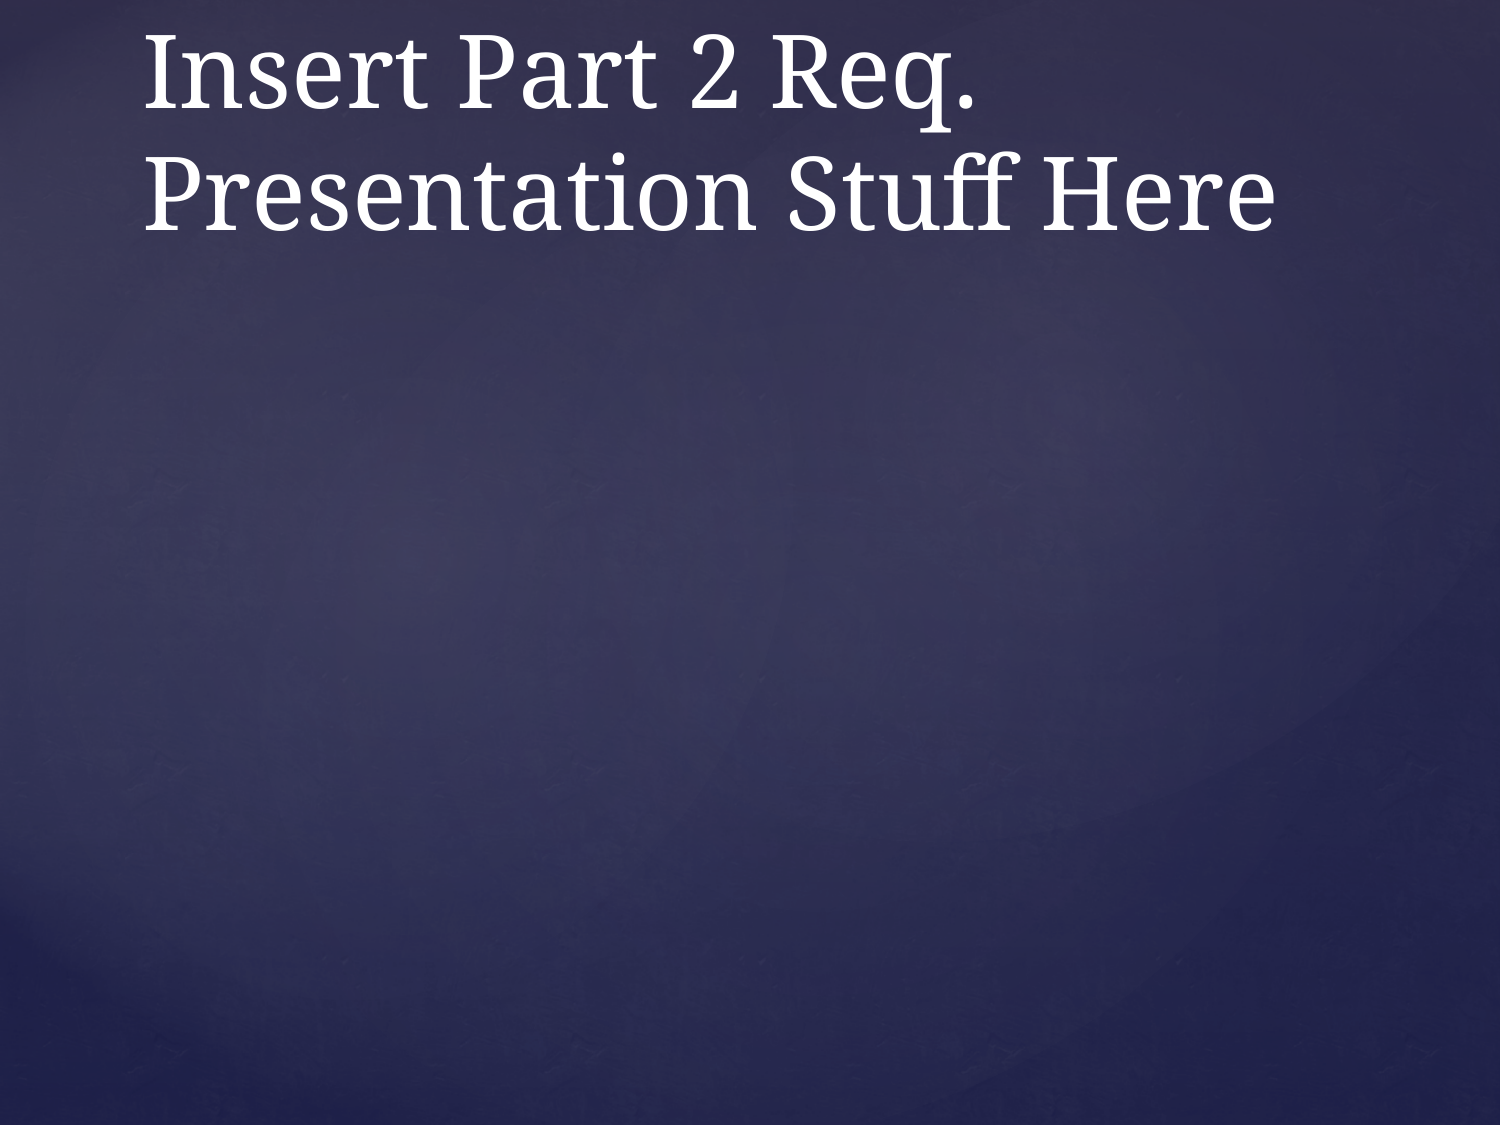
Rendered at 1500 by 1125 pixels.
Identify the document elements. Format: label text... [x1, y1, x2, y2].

title Insert Part 2 Req. Presentation Stuff Here [127, 108, 1365, 259]
